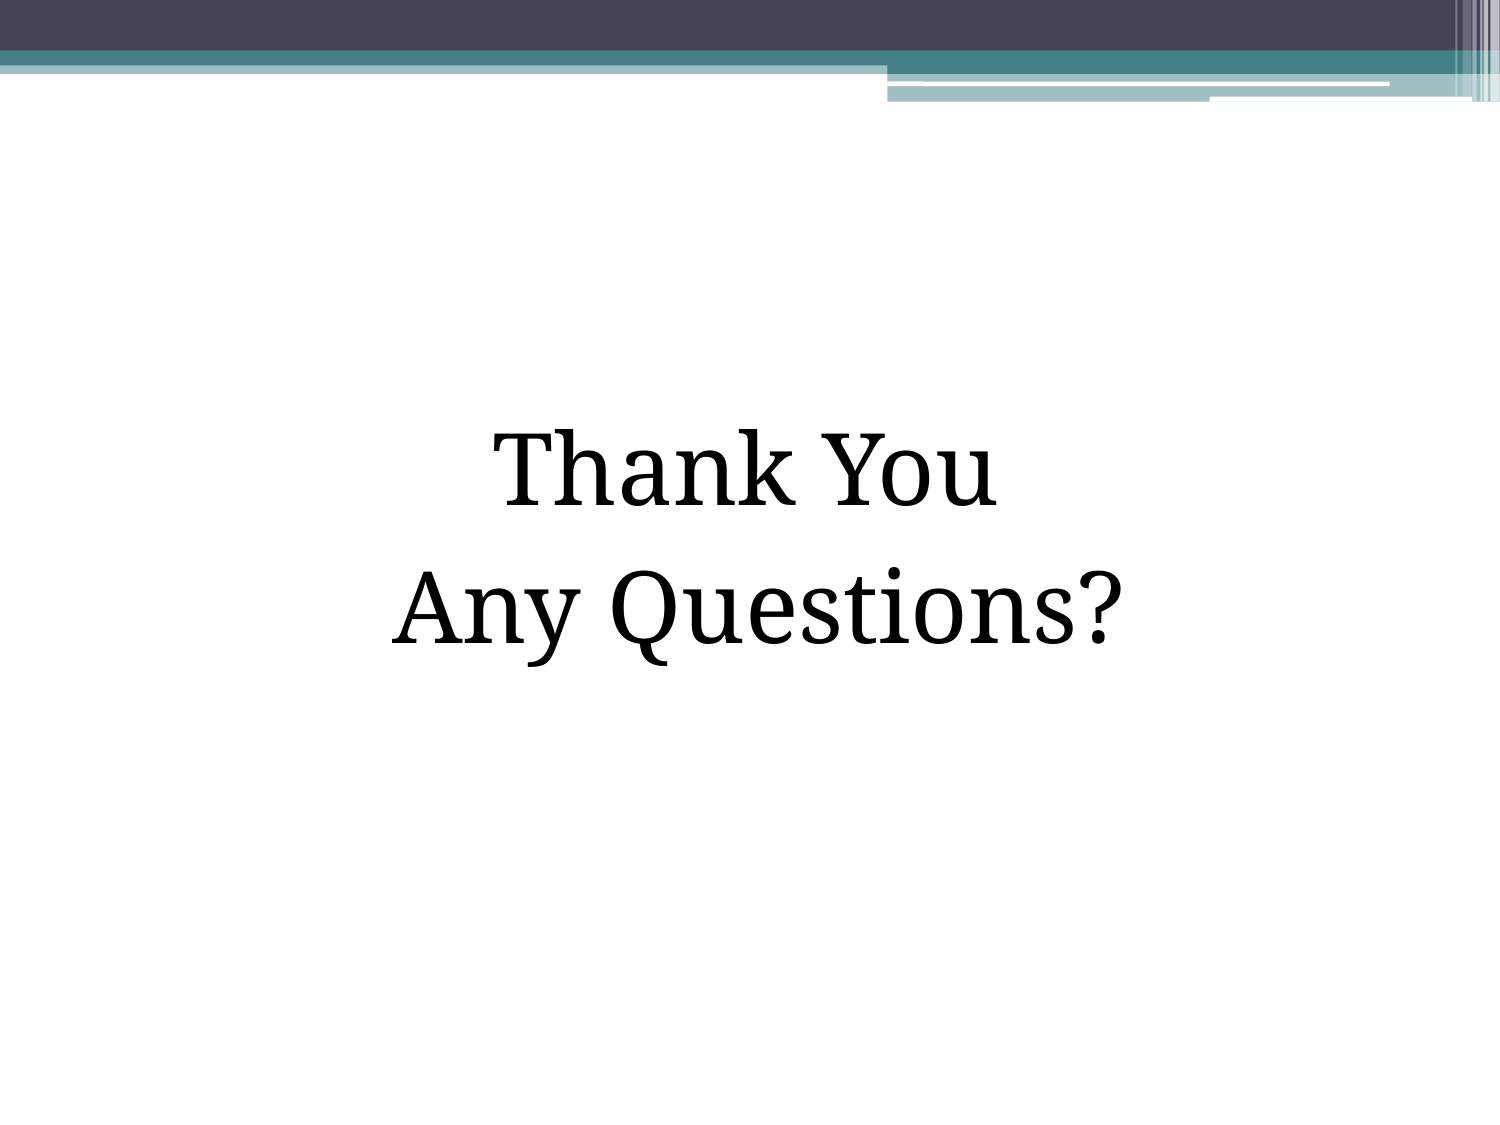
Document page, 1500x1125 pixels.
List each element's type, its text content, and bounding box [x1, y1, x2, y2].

list Thank You Any Questions? [74, 397, 1426, 788]
